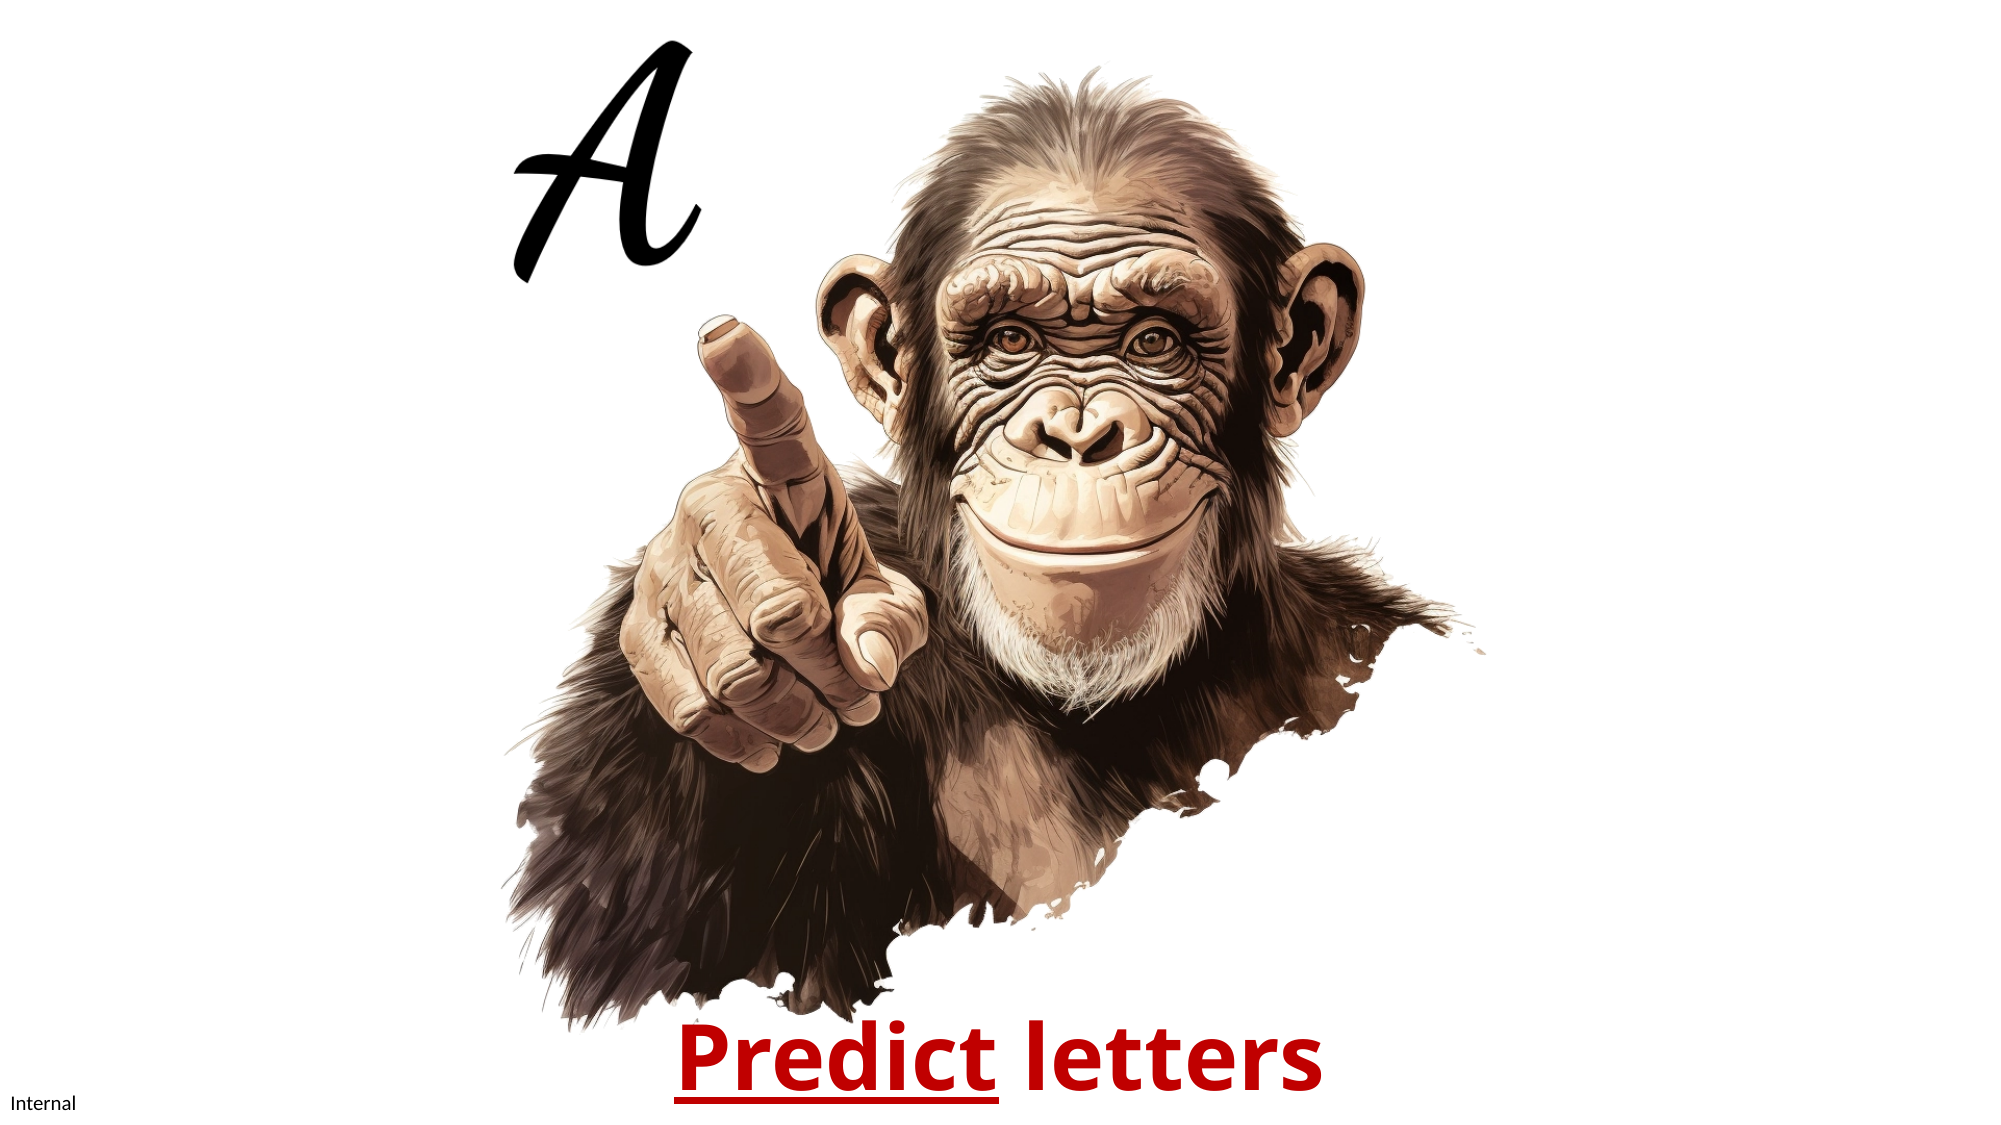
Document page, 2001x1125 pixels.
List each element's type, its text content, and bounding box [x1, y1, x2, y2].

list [467, 0, 1533, 1065]
title Predict letters [137, 996, 1863, 1125]
